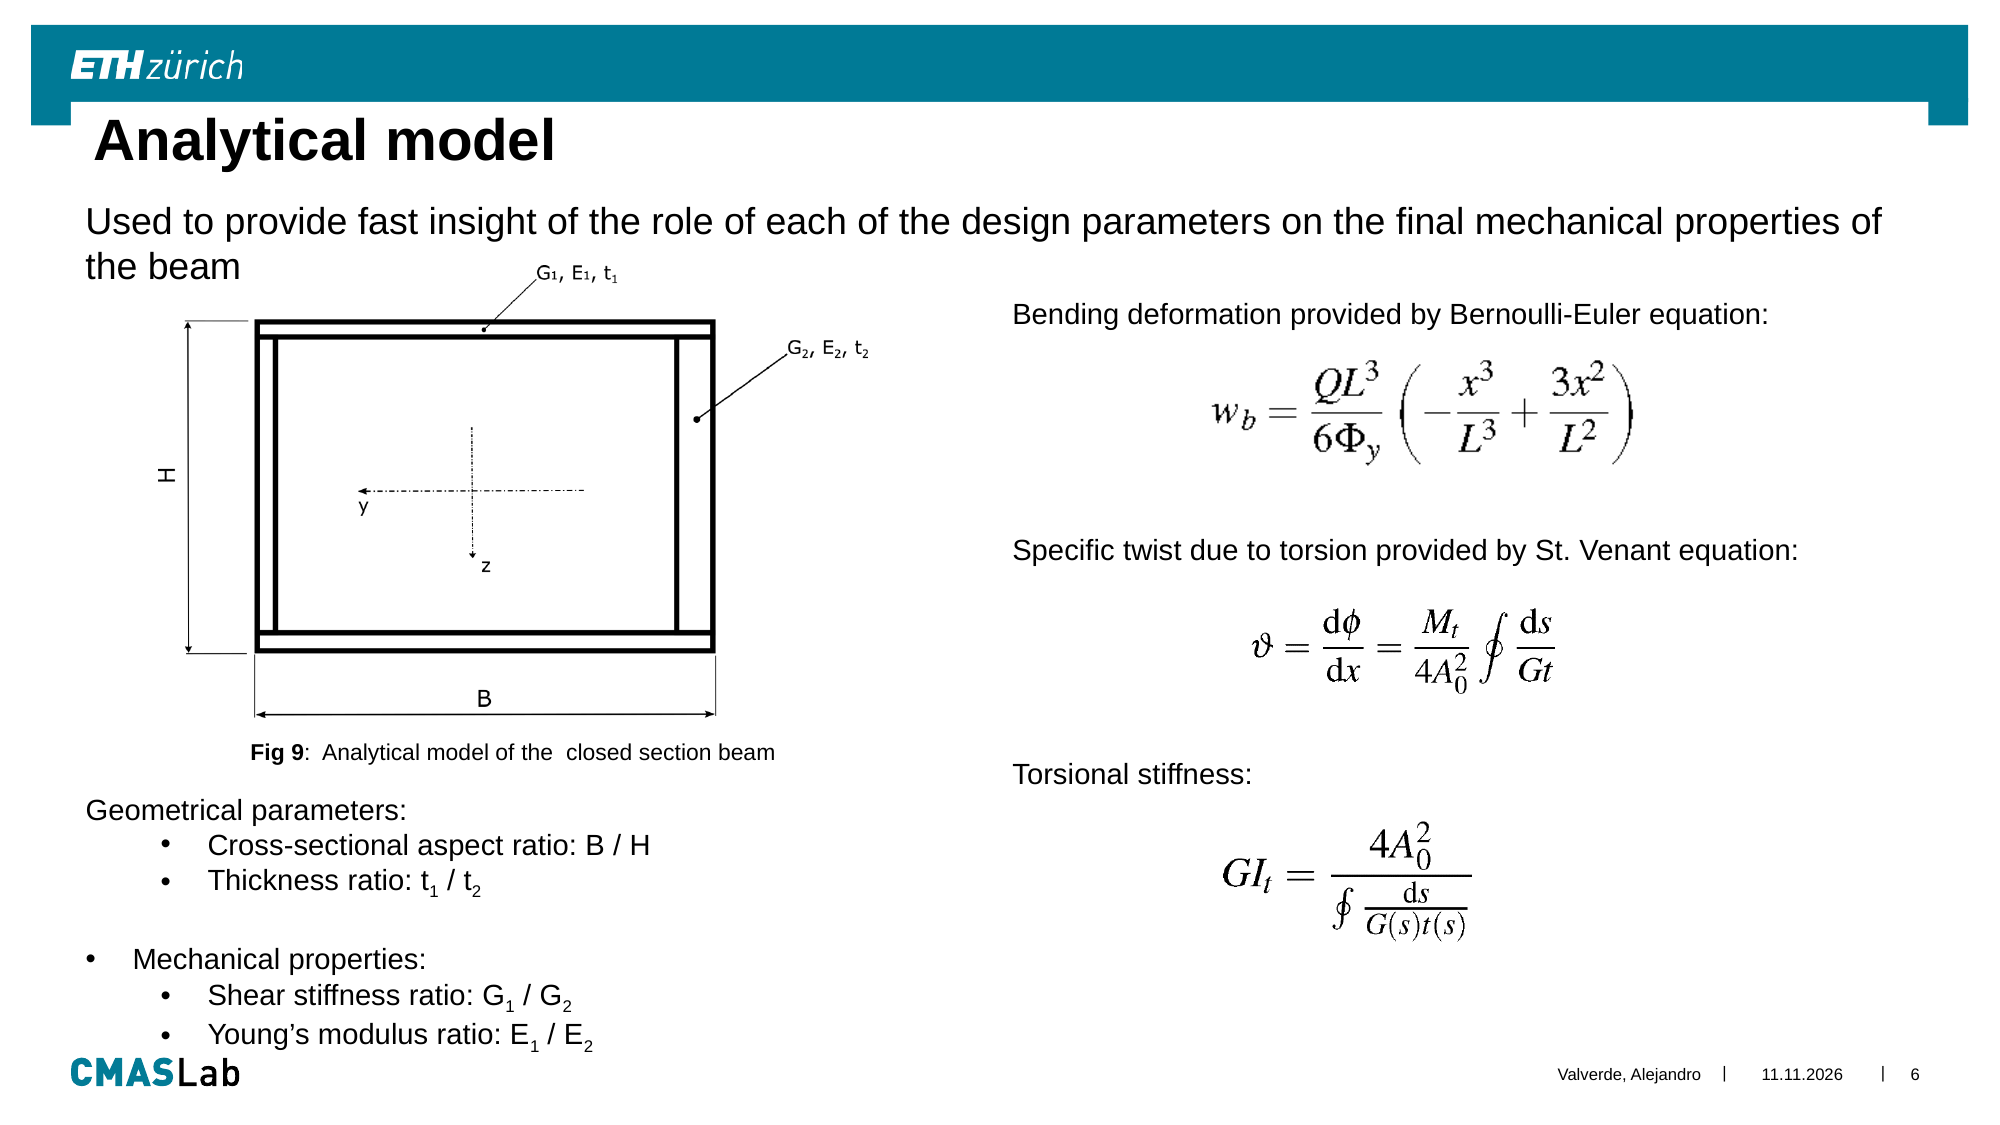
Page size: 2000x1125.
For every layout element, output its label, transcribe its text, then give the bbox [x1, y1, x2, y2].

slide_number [1735, 1034, 1870, 1112]
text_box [143, 265, 883, 773]
slide_number 6 [1886, 1034, 1945, 1112]
title Analytical model [70, 101, 1929, 176]
text_box Used to provide fast insight of the role of each of the design parameters on the final mechanical properties of the beam [70, 189, 1934, 295]
footer Valverde, Alejandro [999, 1034, 1702, 1112]
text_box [997, 288, 1832, 953]
text_box Geometrical parameters: Cross-sectional aspect ratio: B / H Thickness ratio: t1 / t2 Mechanical properties: Shear stiffness ratio: G1 / G2 Young’s modulus ratio: E1 / E2 [70, 784, 905, 1063]
